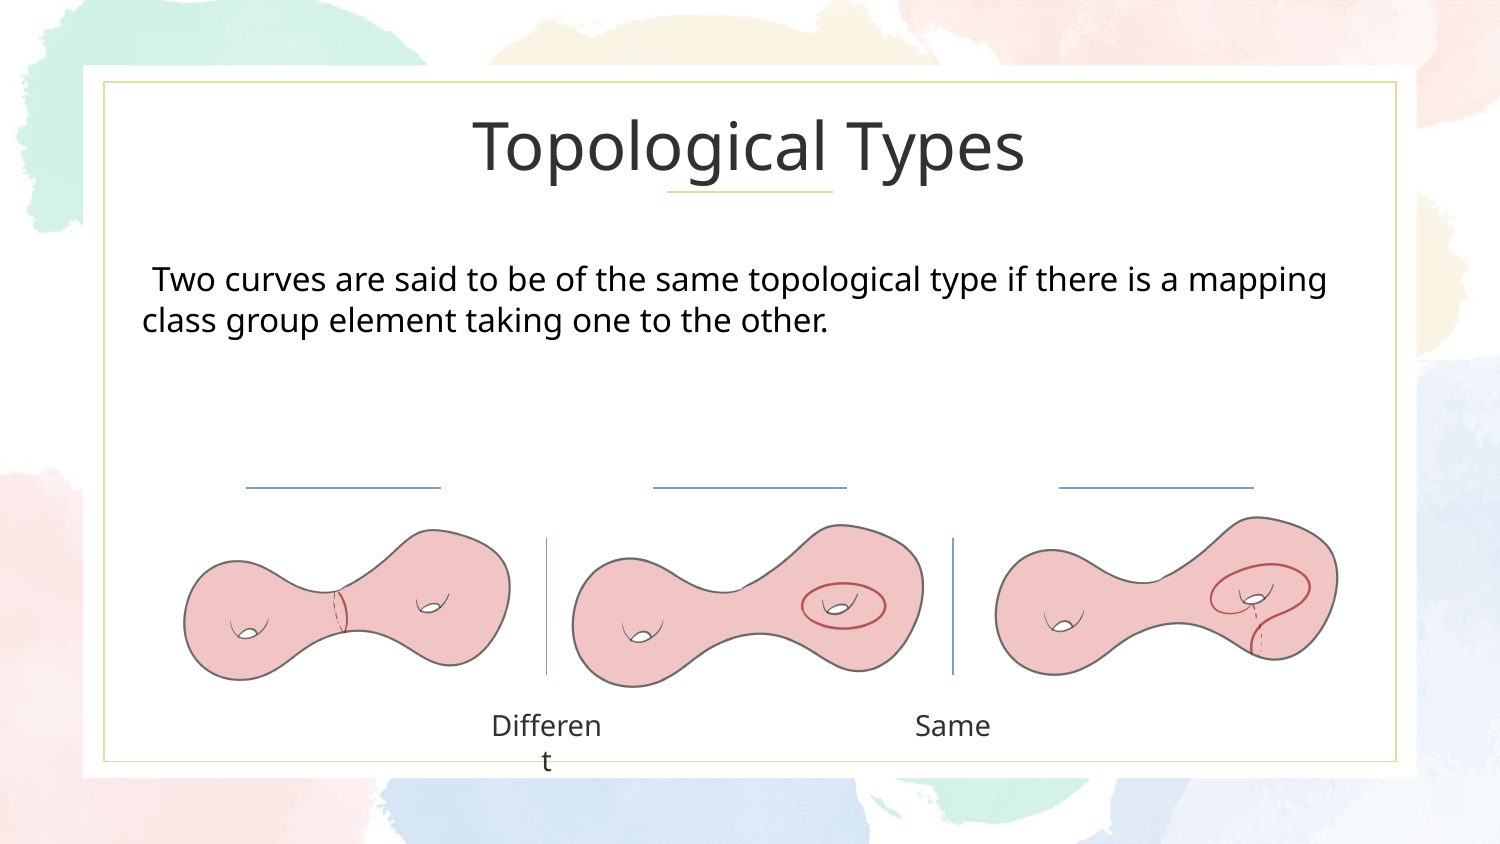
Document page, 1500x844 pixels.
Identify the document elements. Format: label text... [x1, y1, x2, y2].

picture [0, 0, 1500, 844]
title Topological Types [118, 88, 1382, 183]
text_box Different [475, 692, 619, 726]
text_box Same [881, 692, 1025, 726]
text_box Two curves are said to be of the same topological type if there is a mapping class group element taking one to the other. [126, 236, 1382, 384]
